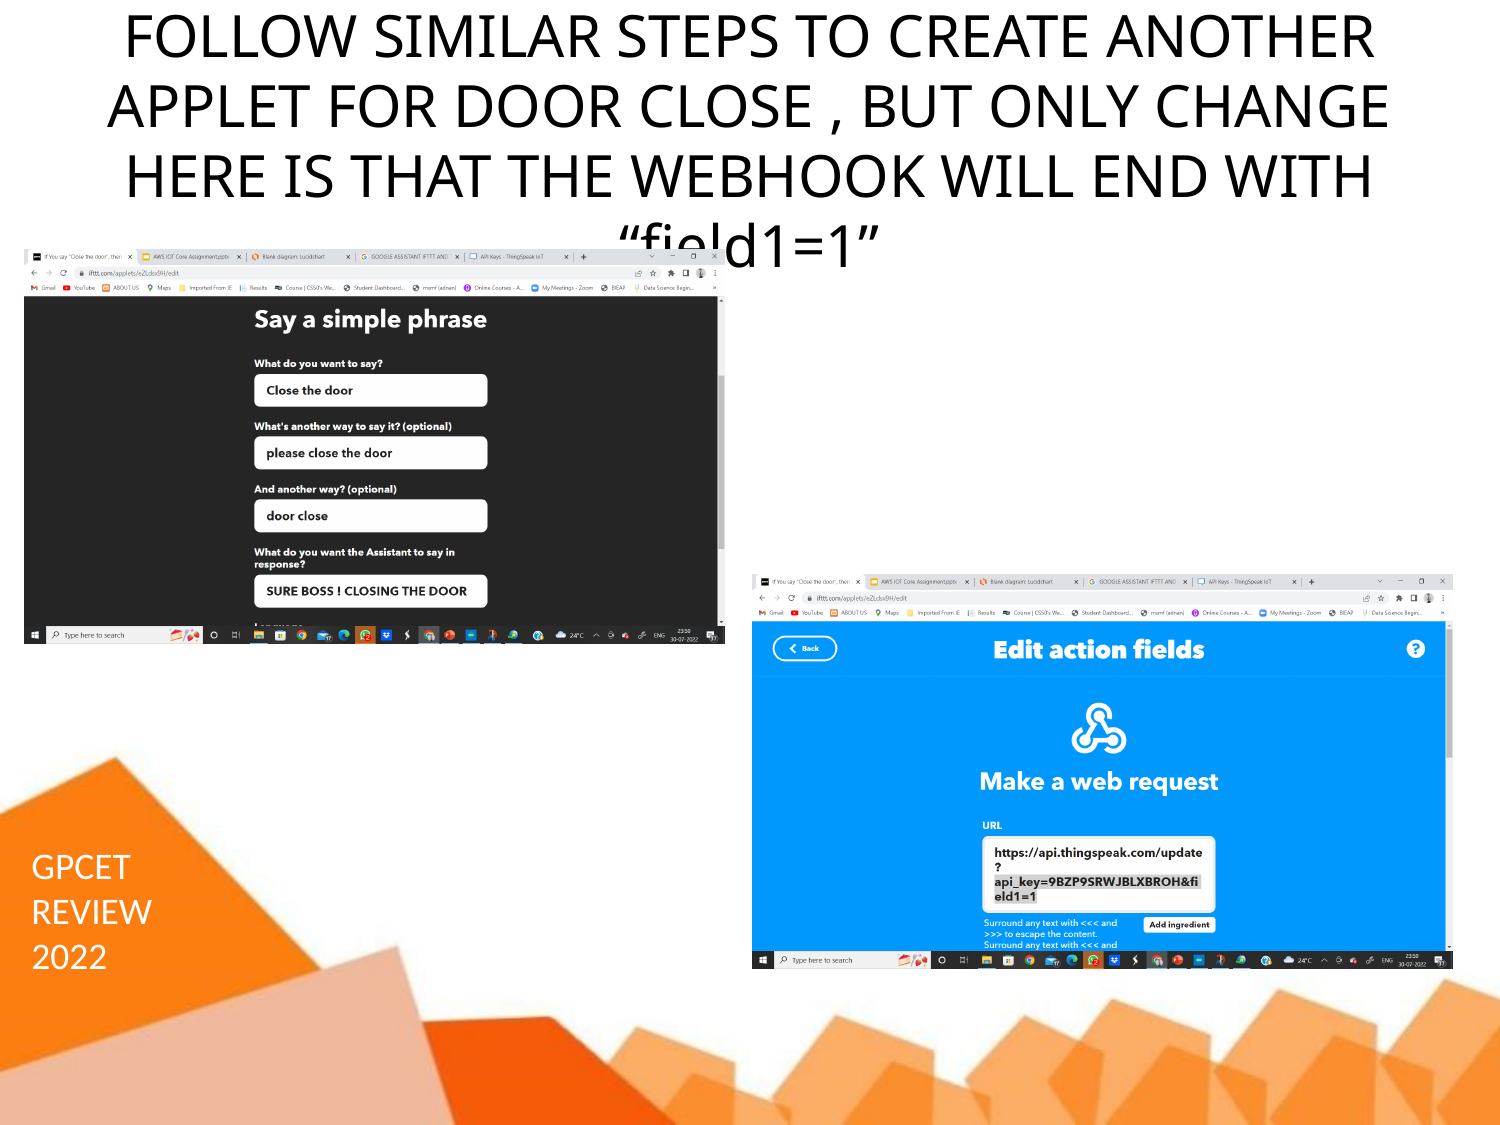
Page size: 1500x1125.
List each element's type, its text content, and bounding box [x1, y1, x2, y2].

text_box GPCET REVIEW 2022 [23, 834, 210, 985]
title FOLLOW SIMILAR STEPS TO CREATE ANOTHER APPLET FOR DOOR CLOSE , BUT ONLY CHANGE HERE IS THAT THE WEBHOOK WILL END WITH “field1=1” [75, 45, 1425, 233]
picture [0, 0, 1500, 1125]
